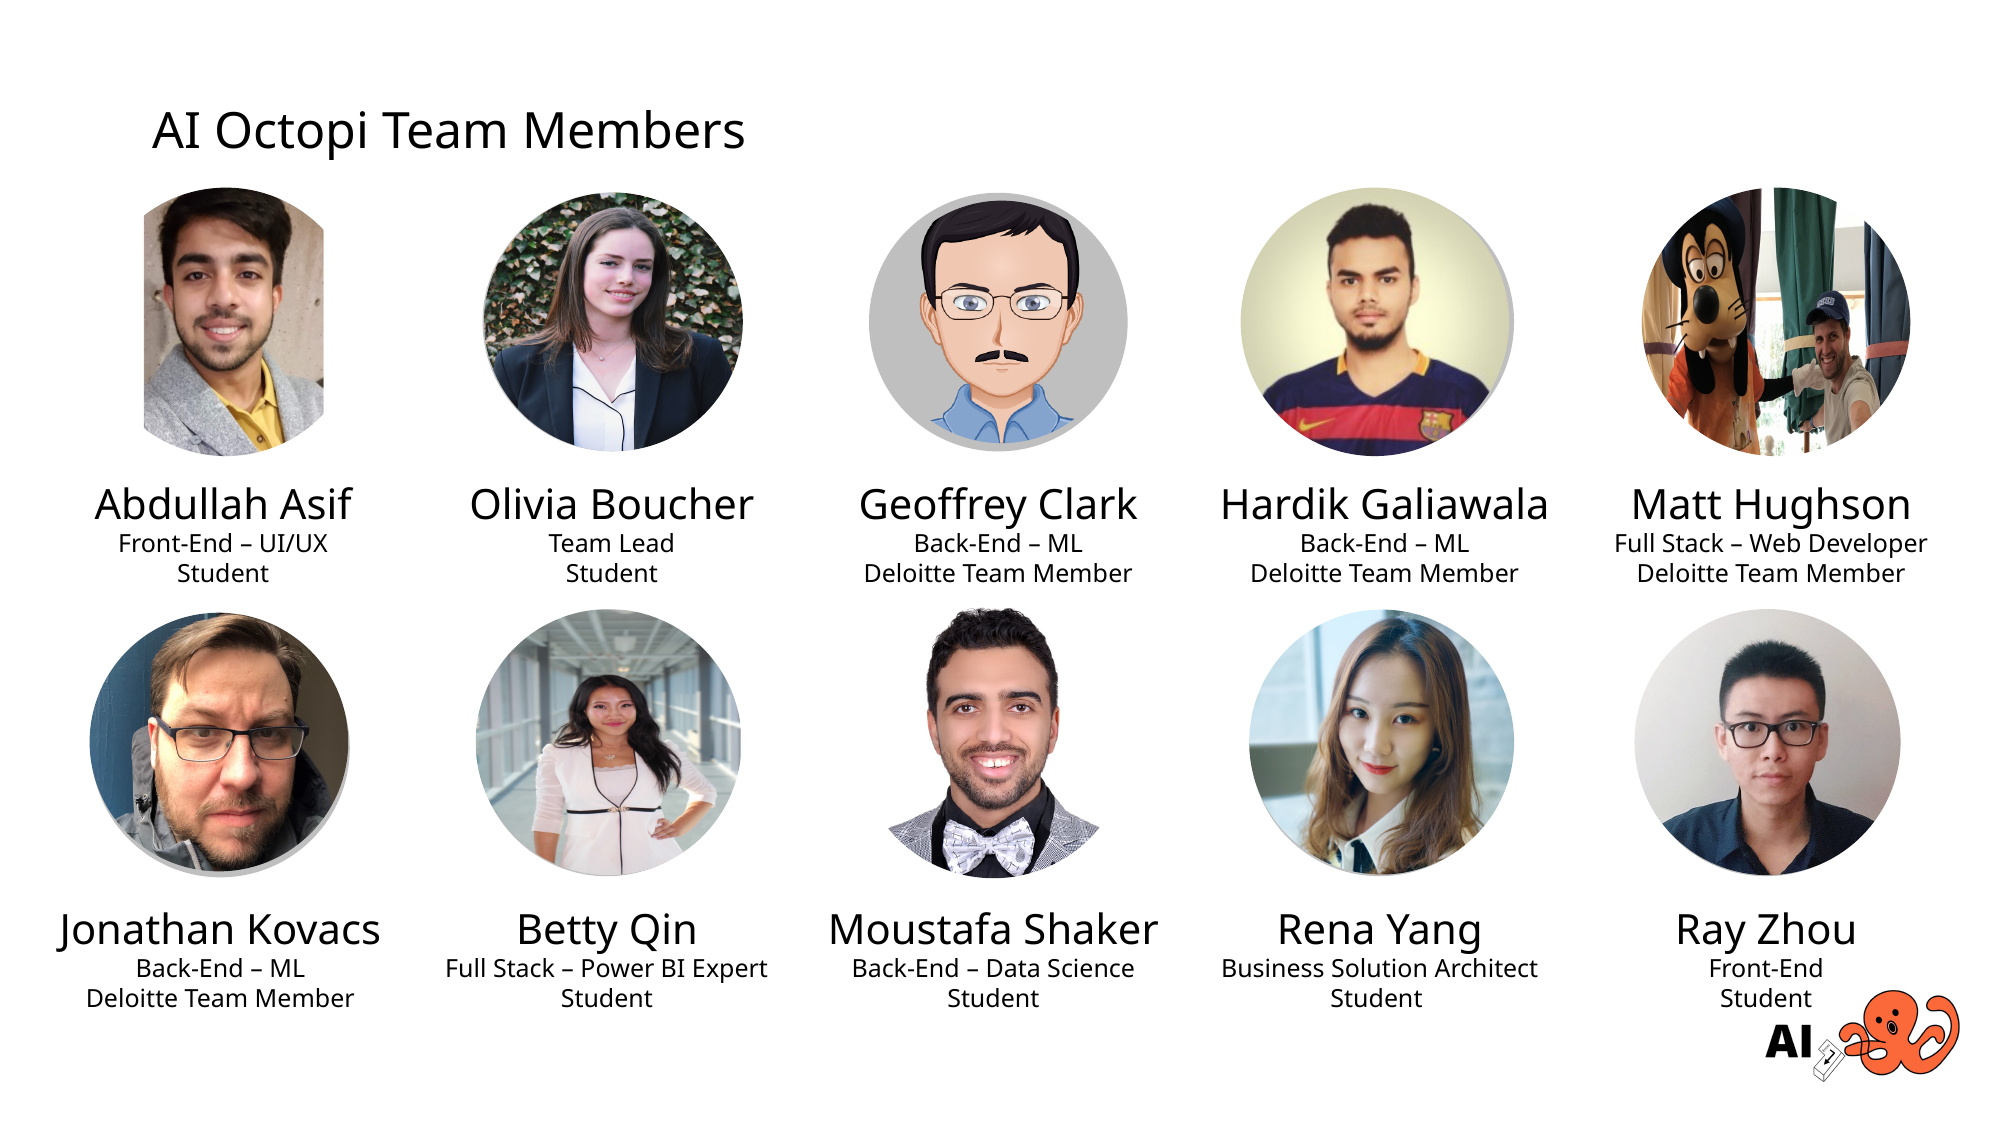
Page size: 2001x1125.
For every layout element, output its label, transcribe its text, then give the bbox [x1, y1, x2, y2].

text_box [181, 872, 259, 878]
picture [880, 200, 1123, 444]
picture [1249, 609, 1515, 875]
text_box Ray Zhou Front-End Student [1570, 895, 1962, 1021]
text_box Jonathan Kovacs Back-End – ML Deloitte Team Member [24, 895, 411, 1021]
text_box Rena Yang Business Solution Architect Student [1184, 895, 1570, 1021]
picture [89, 612, 349, 872]
picture [857, 605, 1130, 879]
text_box Geoffrey Clark Back-End – ML Deloitte Team Member [802, 470, 1189, 595]
text_box [1510, 287, 1515, 357]
picture [1755, 981, 1970, 1090]
text_box Olivia Boucher Team Lead Student [416, 470, 802, 595]
picture [91, 187, 361, 457]
text_box [954, 192, 1043, 200]
text_box Moustafa Shaker Back-End – Data Science Student [797, 895, 1184, 1021]
text_box Abdullah Asif Front-End – UI/UX Student [27, 470, 416, 595]
text_box Betty Qin Full Stack – Power BI Expert Student [411, 895, 797, 1021]
title AI Octopi Team Members [137, 59, 1863, 206]
picture [475, 609, 742, 876]
picture [1641, 187, 1911, 457]
picture [1634, 609, 1901, 876]
text_box [868, 268, 880, 376]
text_box [1123, 285, 1129, 359]
picture [1240, 187, 1510, 457]
picture [484, 192, 743, 452]
text_box [953, 444, 1044, 452]
text_box Matt Hughson Full Stack – Web Developer Deloitte Team Member [1575, 470, 1967, 595]
text_box Hardik Galiawala Back-End – ML Deloitte Team Member [1189, 470, 1575, 595]
